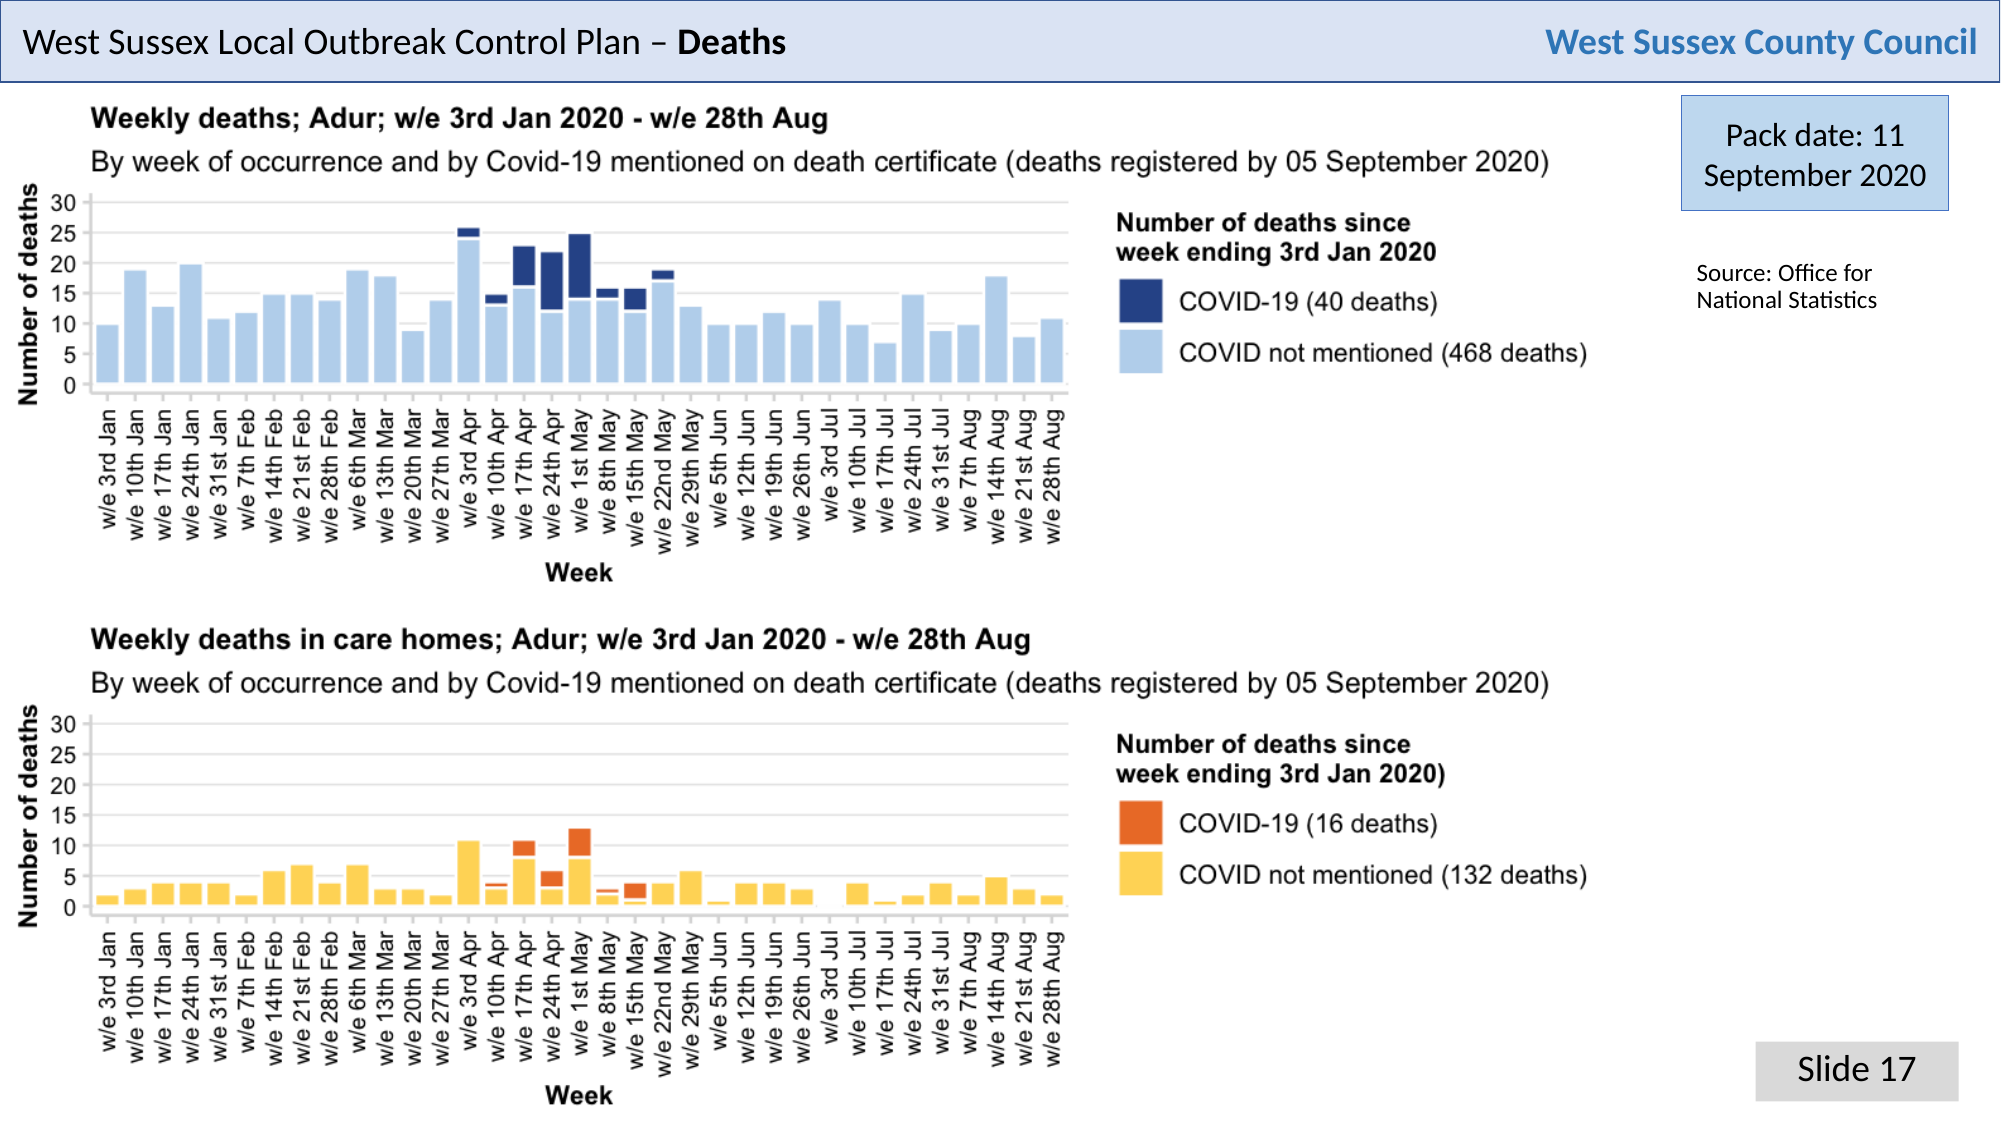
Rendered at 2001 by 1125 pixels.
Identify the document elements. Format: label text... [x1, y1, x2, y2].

list Source: Office for National Statistics [1681, 252, 1959, 289]
picture [3, 612, 1619, 1125]
picture [3, 91, 1619, 602]
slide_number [1681, 95, 1949, 211]
list Slide 17 [1755, 1041, 1959, 1102]
